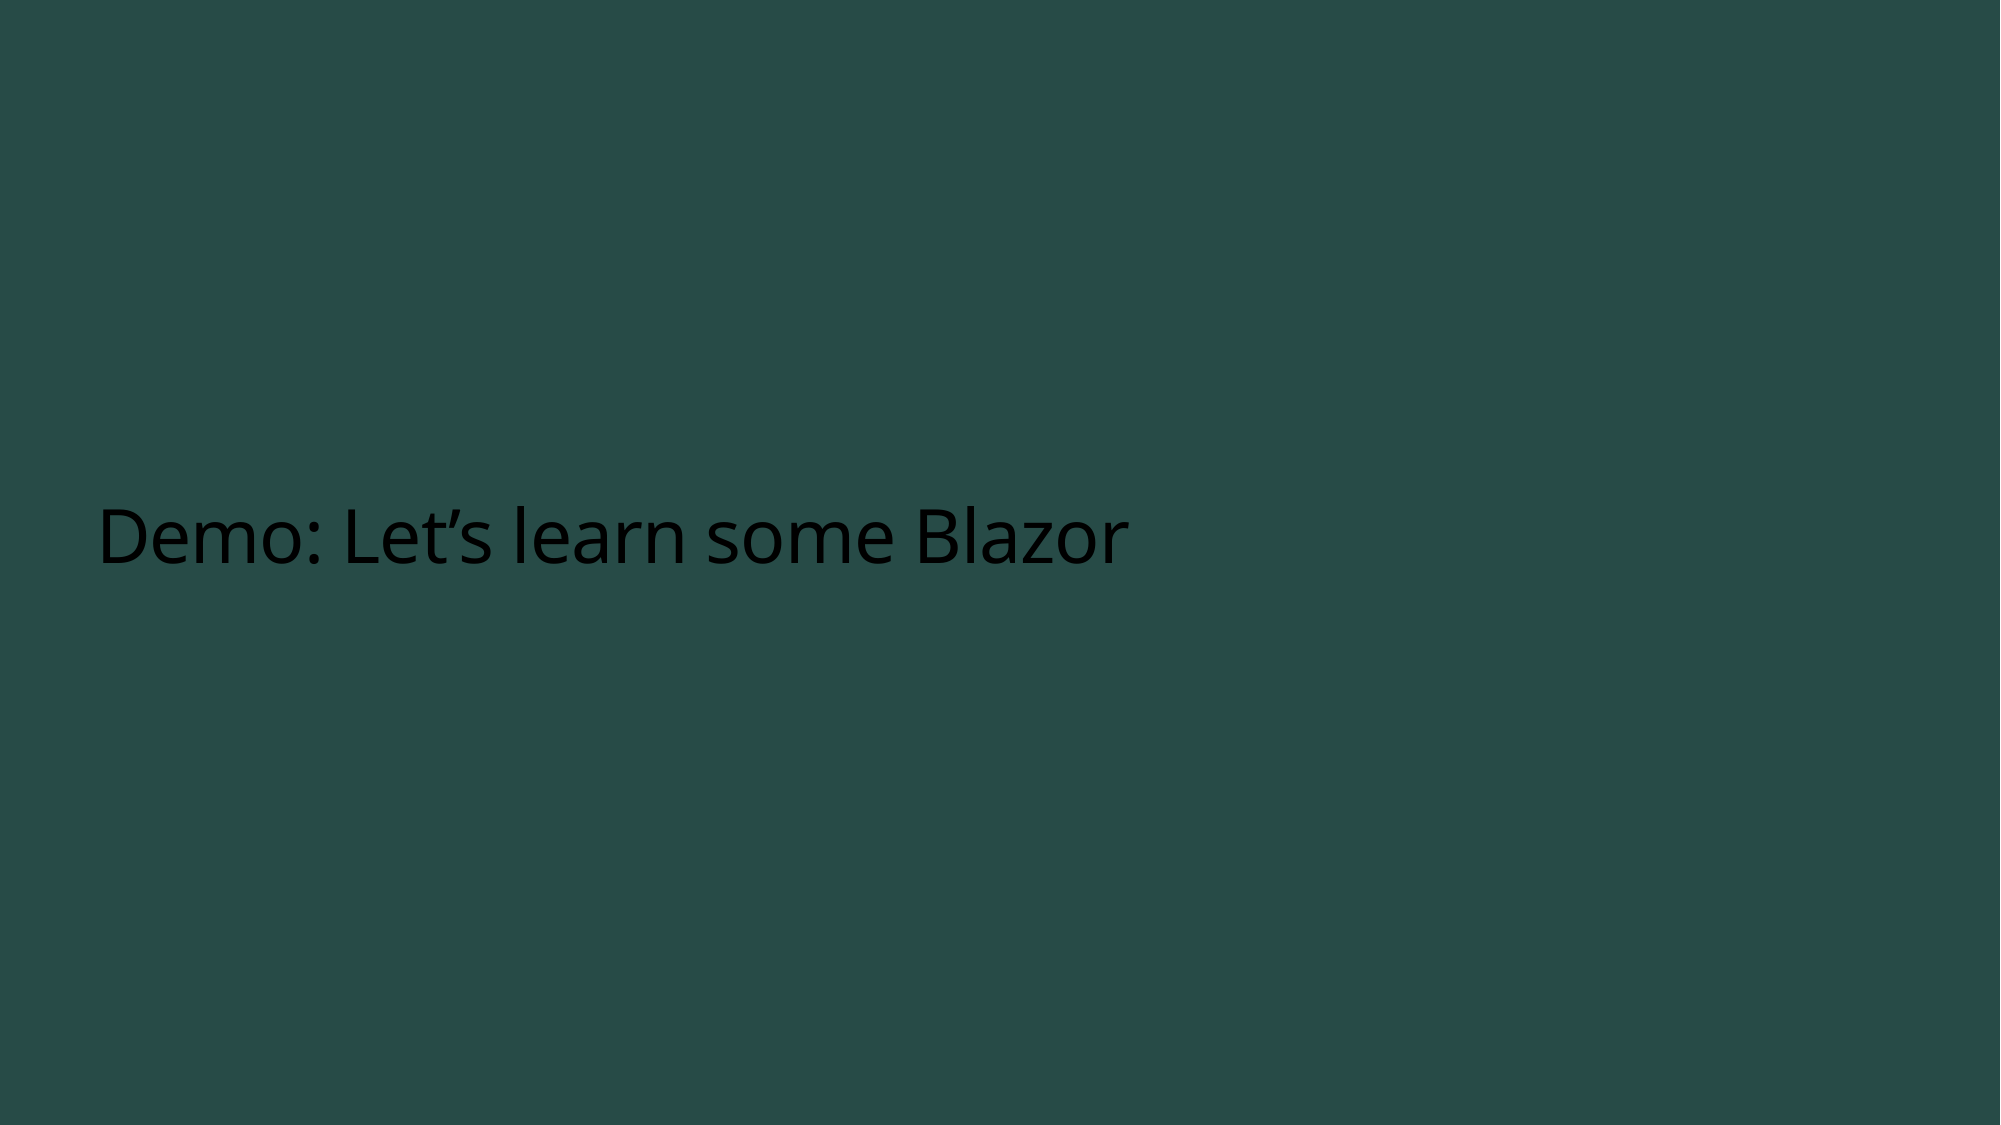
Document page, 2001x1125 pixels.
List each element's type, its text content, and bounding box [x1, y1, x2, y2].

title Demo: Let’s learn some Blazor [96, 497, 1596, 580]
